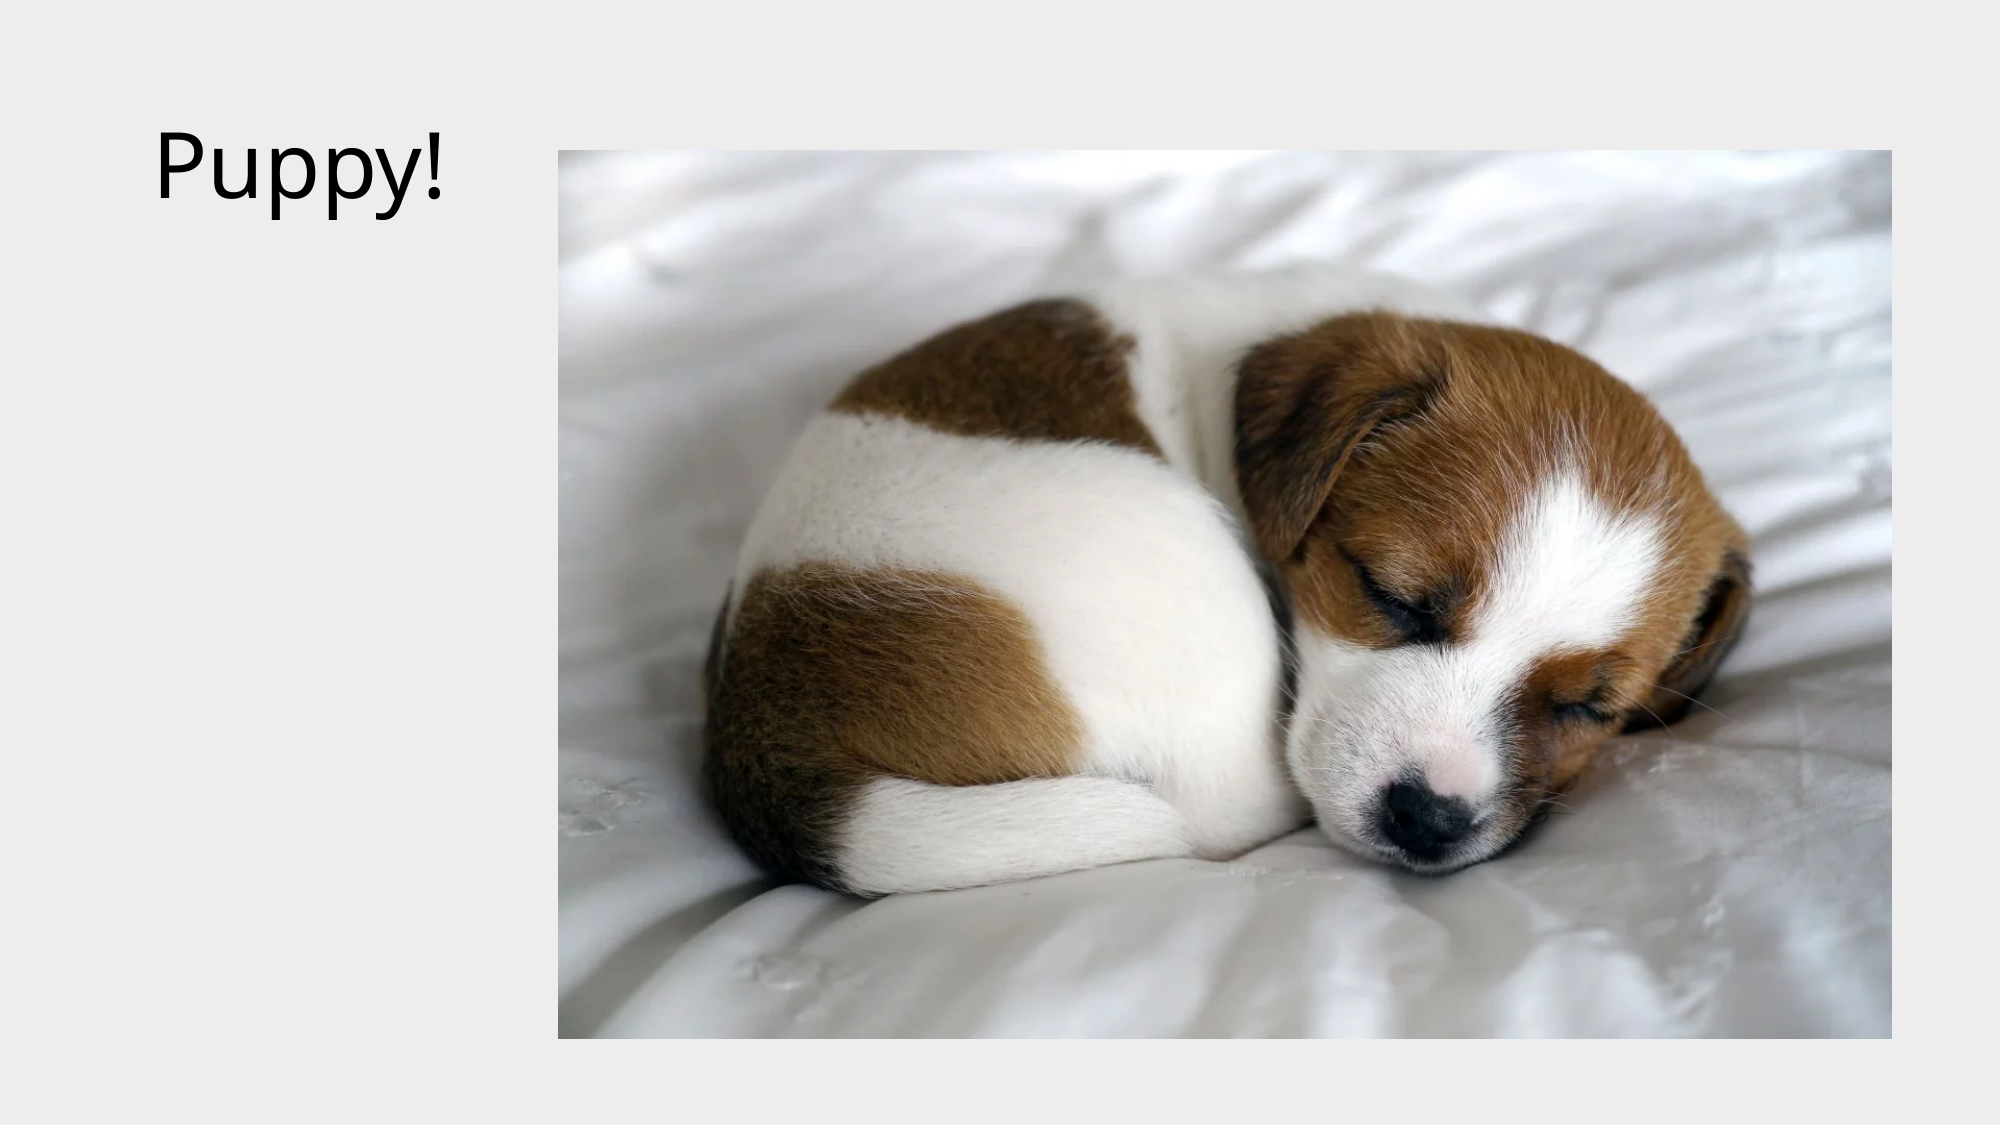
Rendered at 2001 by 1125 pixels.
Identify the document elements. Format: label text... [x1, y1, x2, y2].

picture [558, 150, 1892, 1039]
title Puppy! [137, 59, 1863, 278]
